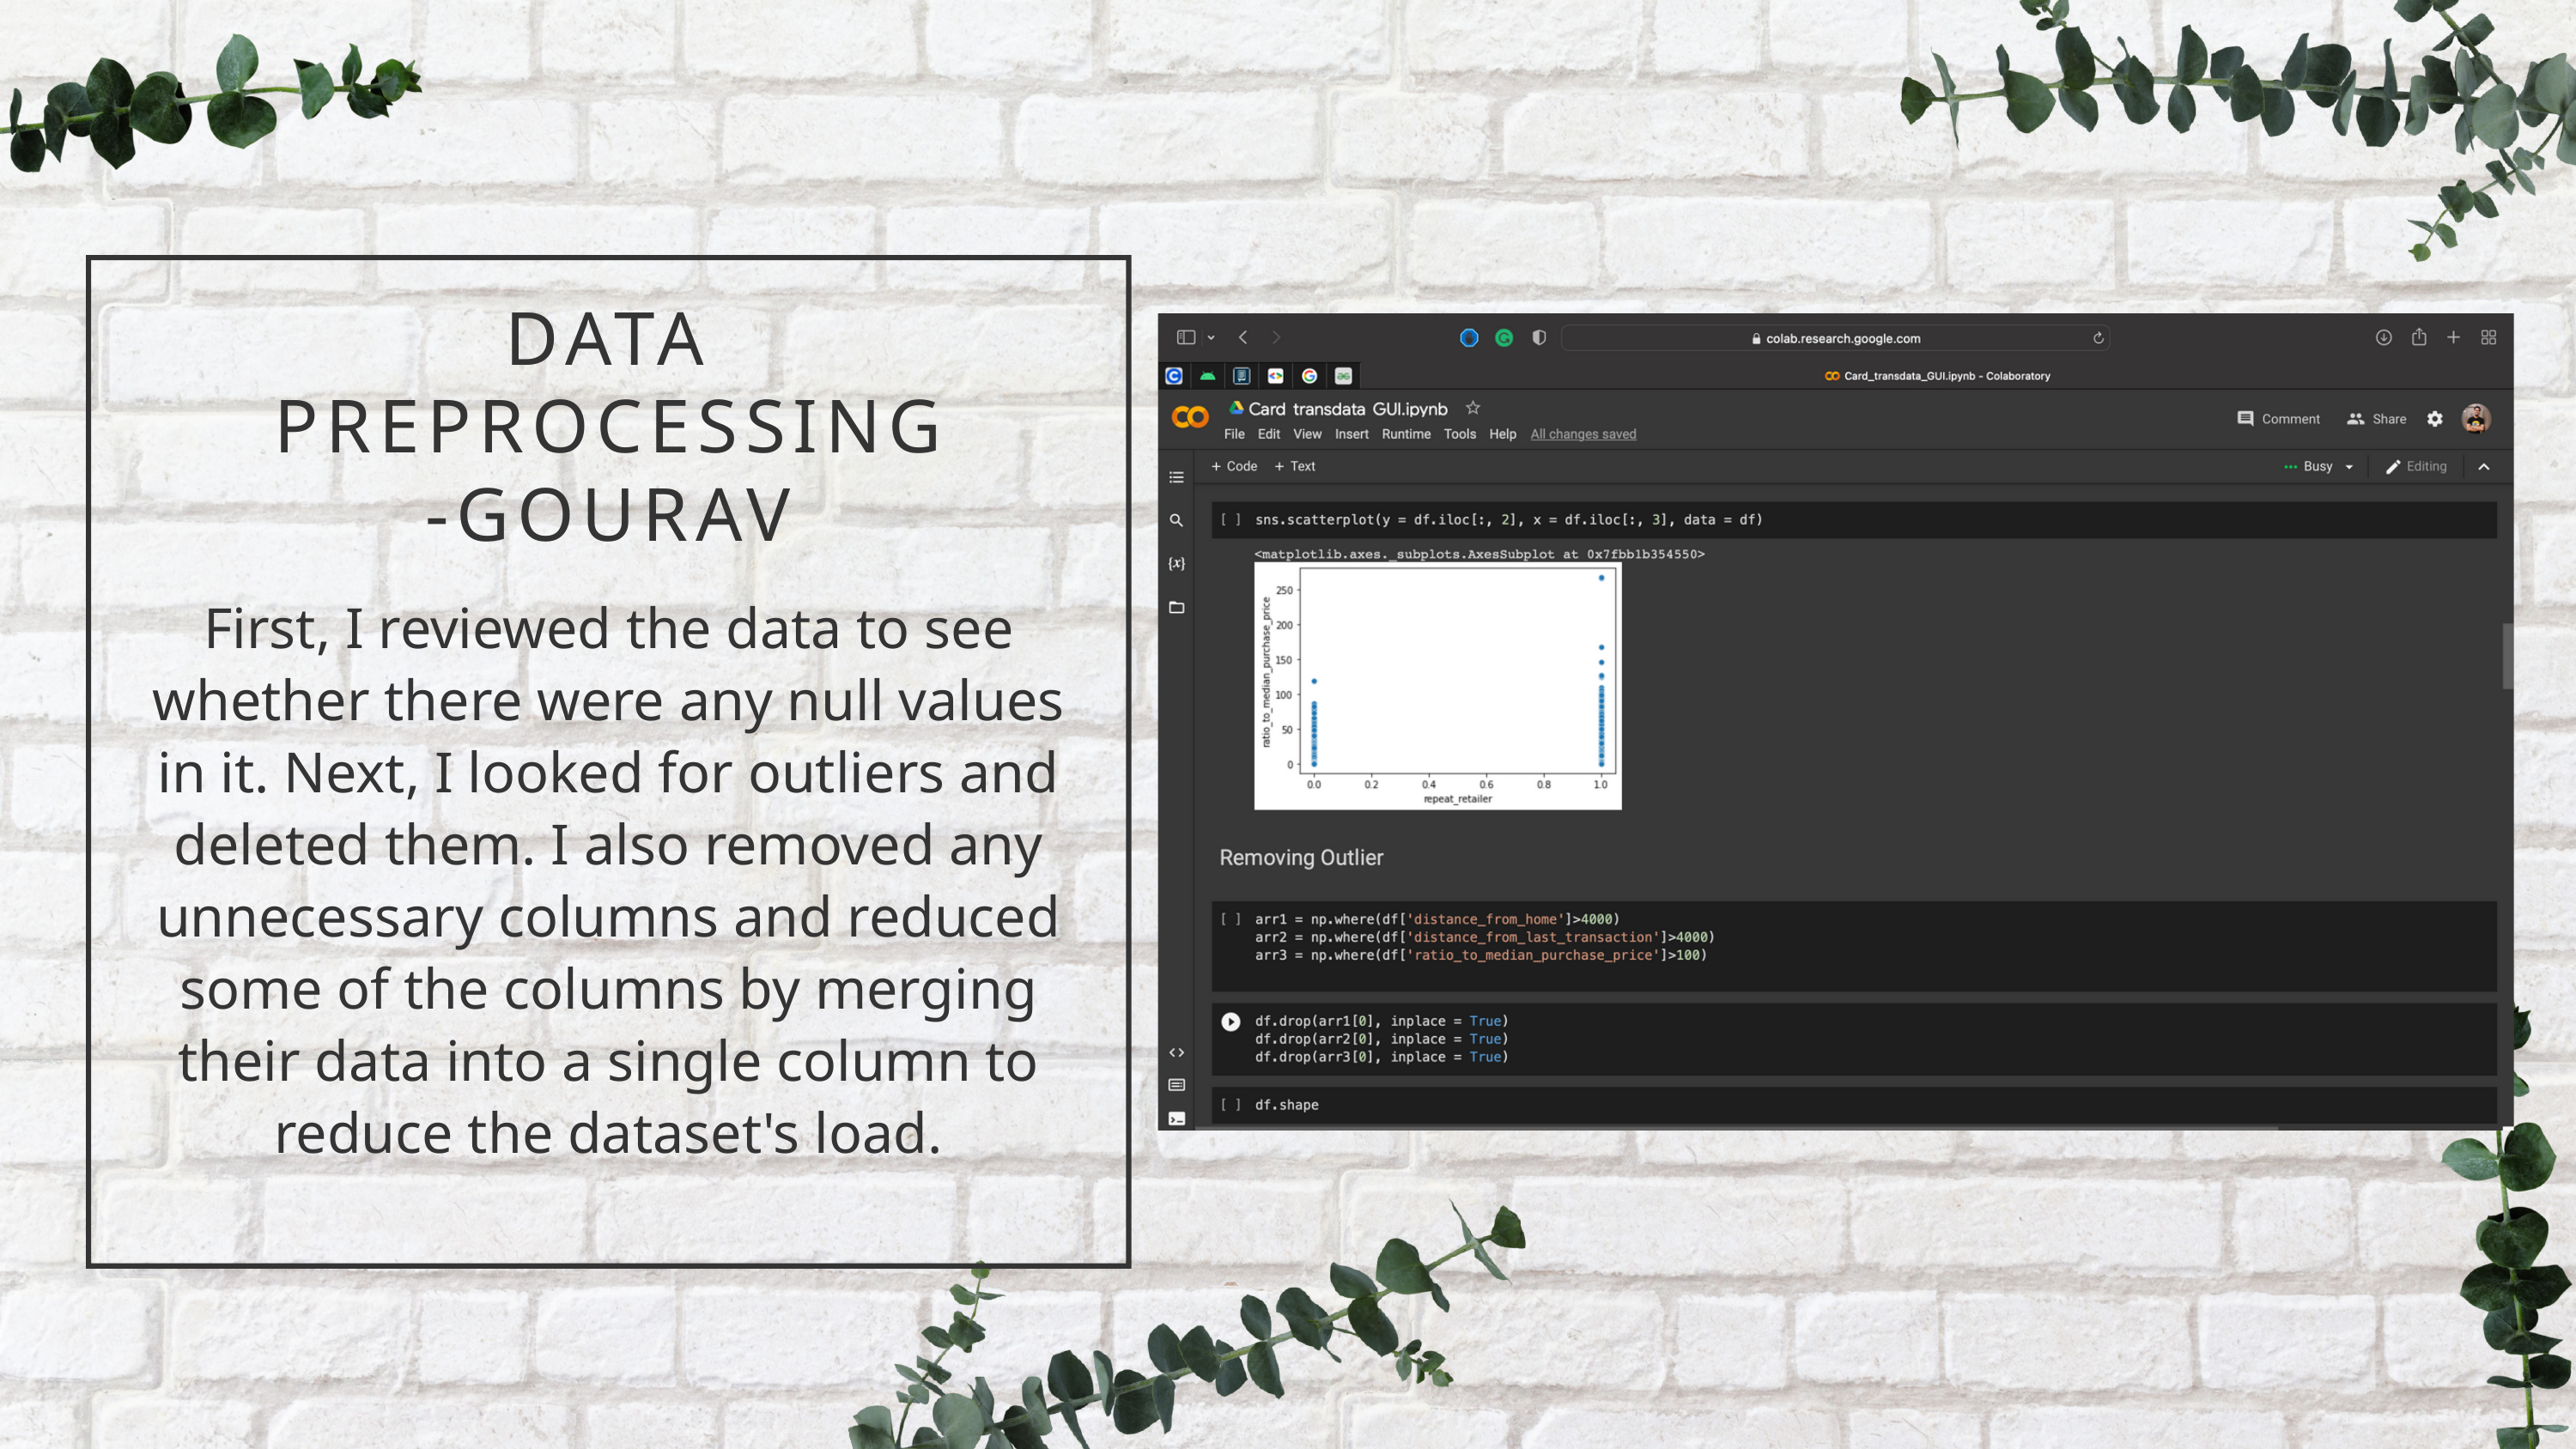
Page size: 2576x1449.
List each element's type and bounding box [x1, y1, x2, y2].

picture [0, 0, 2576, 1449]
text_box [85, 254, 1132, 1270]
